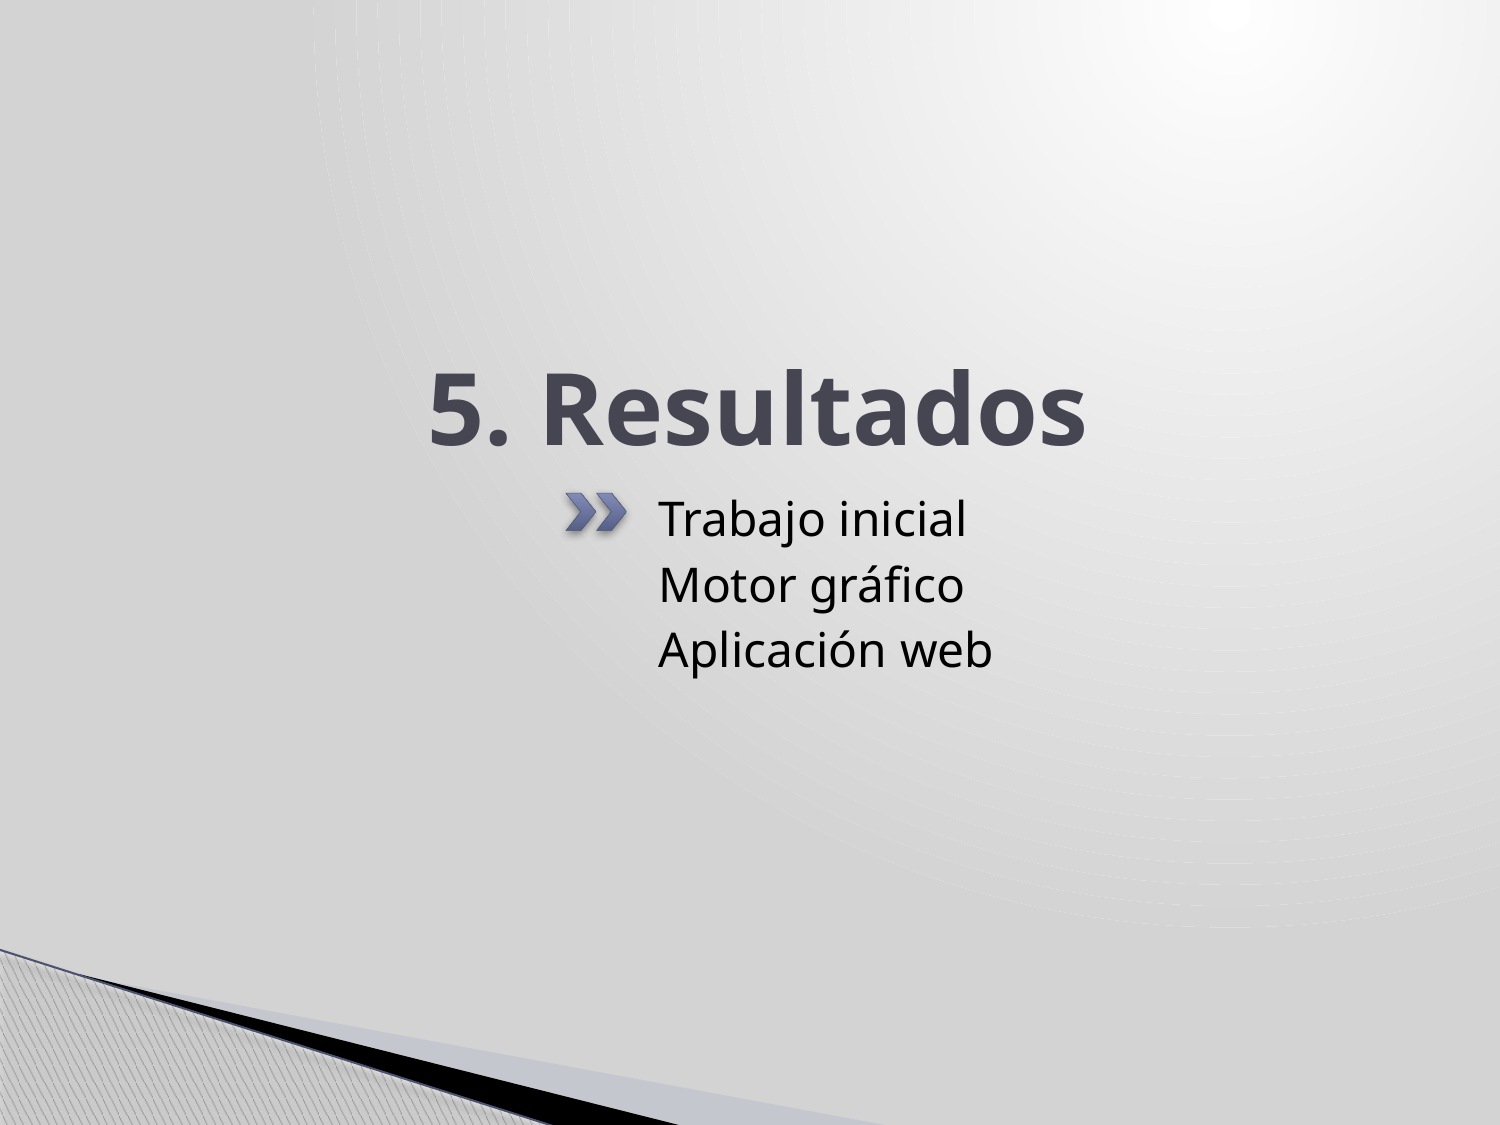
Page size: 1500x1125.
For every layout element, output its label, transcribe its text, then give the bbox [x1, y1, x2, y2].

title 5. Resultados [0, 172, 1104, 473]
list Trabajo inicial Motor gráfico Aplicación web [643, 480, 1394, 720]
